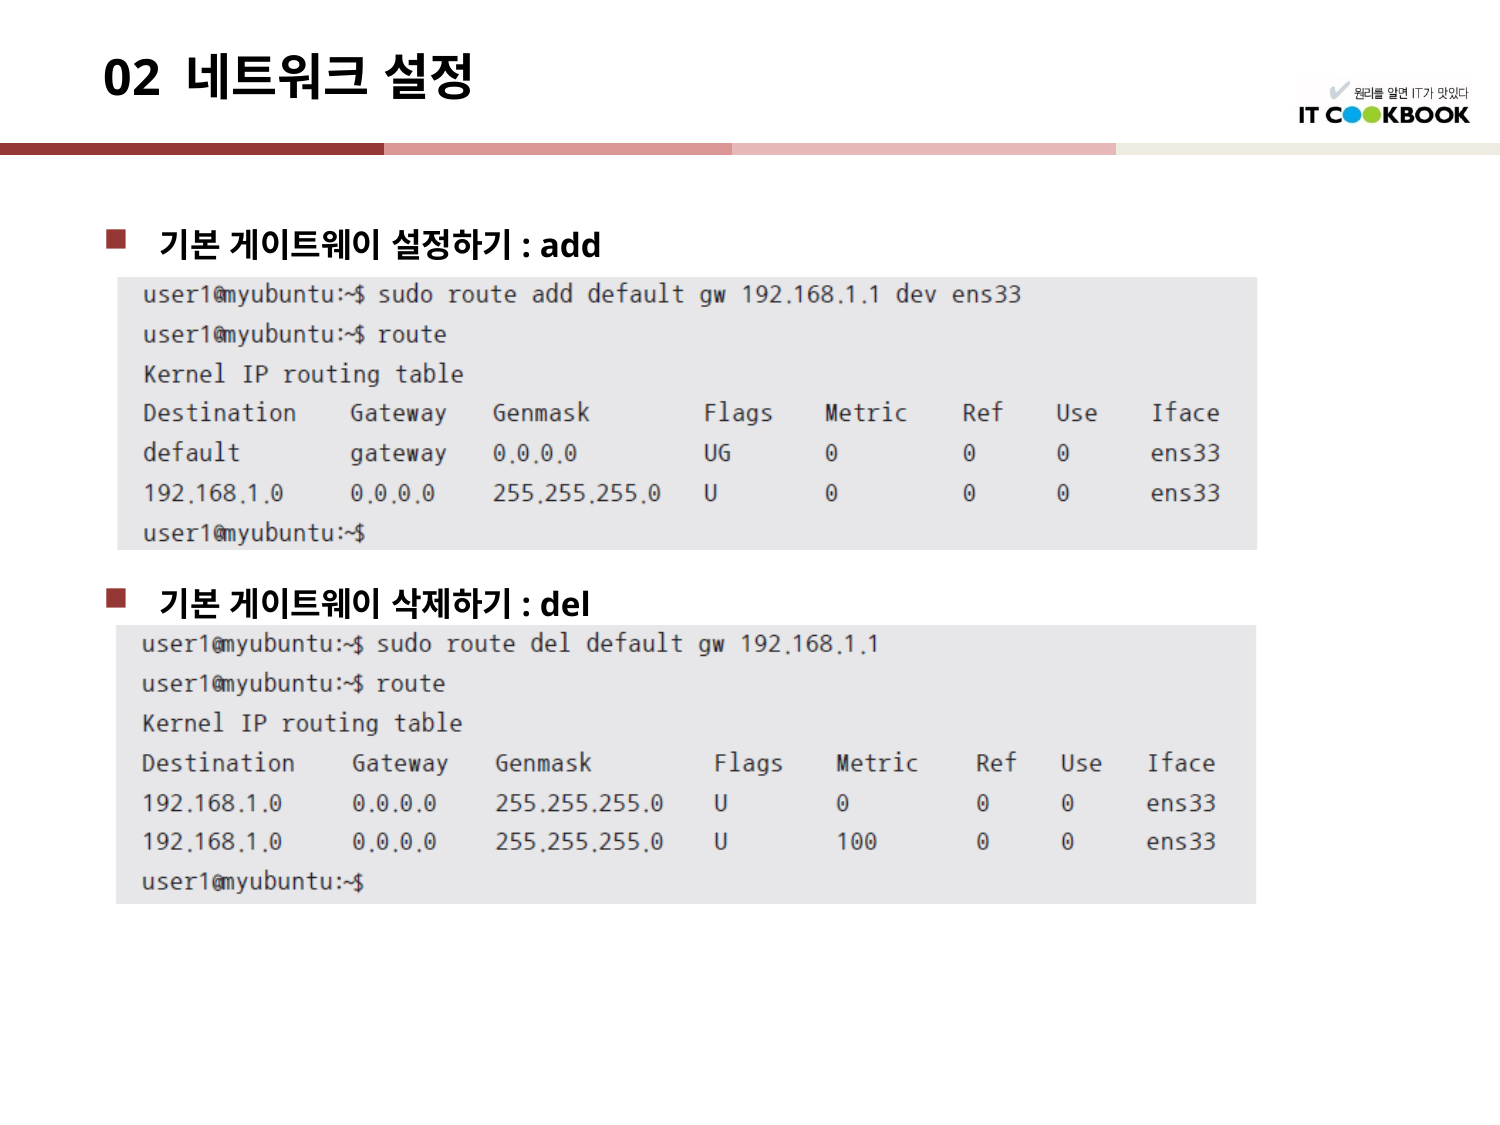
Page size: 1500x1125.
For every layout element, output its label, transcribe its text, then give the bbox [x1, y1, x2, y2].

picture [111, 277, 1263, 550]
picture [1295, 78, 1473, 125]
picture [111, 625, 1262, 904]
list 기본 게이트웨이 설정하기: add 기본 게이트웨이 삭제하기: del [88, 196, 1436, 1083]
title 02 네트워크 설정 [88, 30, 1330, 121]
